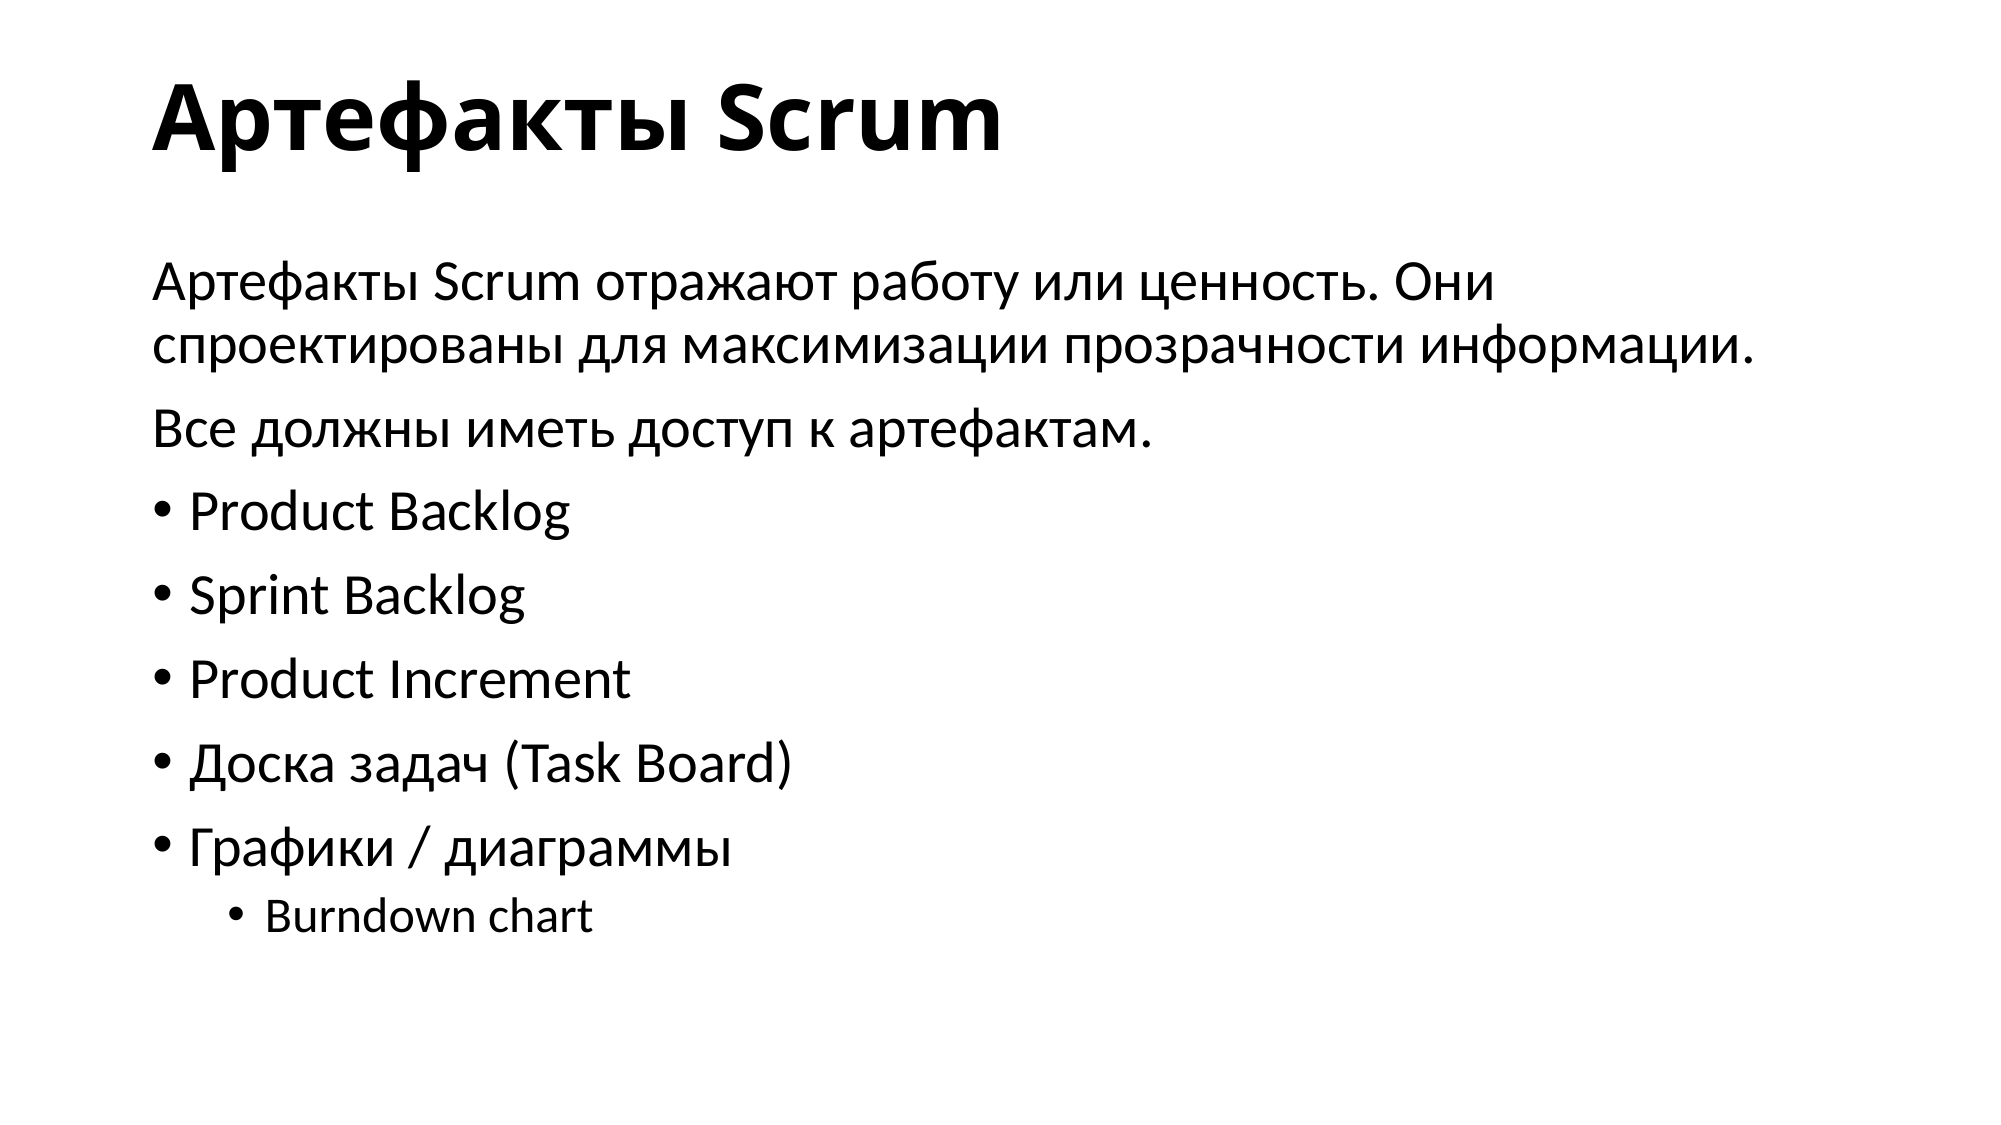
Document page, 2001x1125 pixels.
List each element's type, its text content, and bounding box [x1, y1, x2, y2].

title Артефакты Scrum [137, 59, 1863, 182]
list Артефакты Scrum отражают работу или ценность. Они спроектированы для максимизации прозрачности информации. Все должны иметь доступ к артефактам. Product Backlog Sprint Backlog Product Increment Доска задач (Task Board) Графики / диаграммы Burndown chart [137, 242, 1863, 1014]
